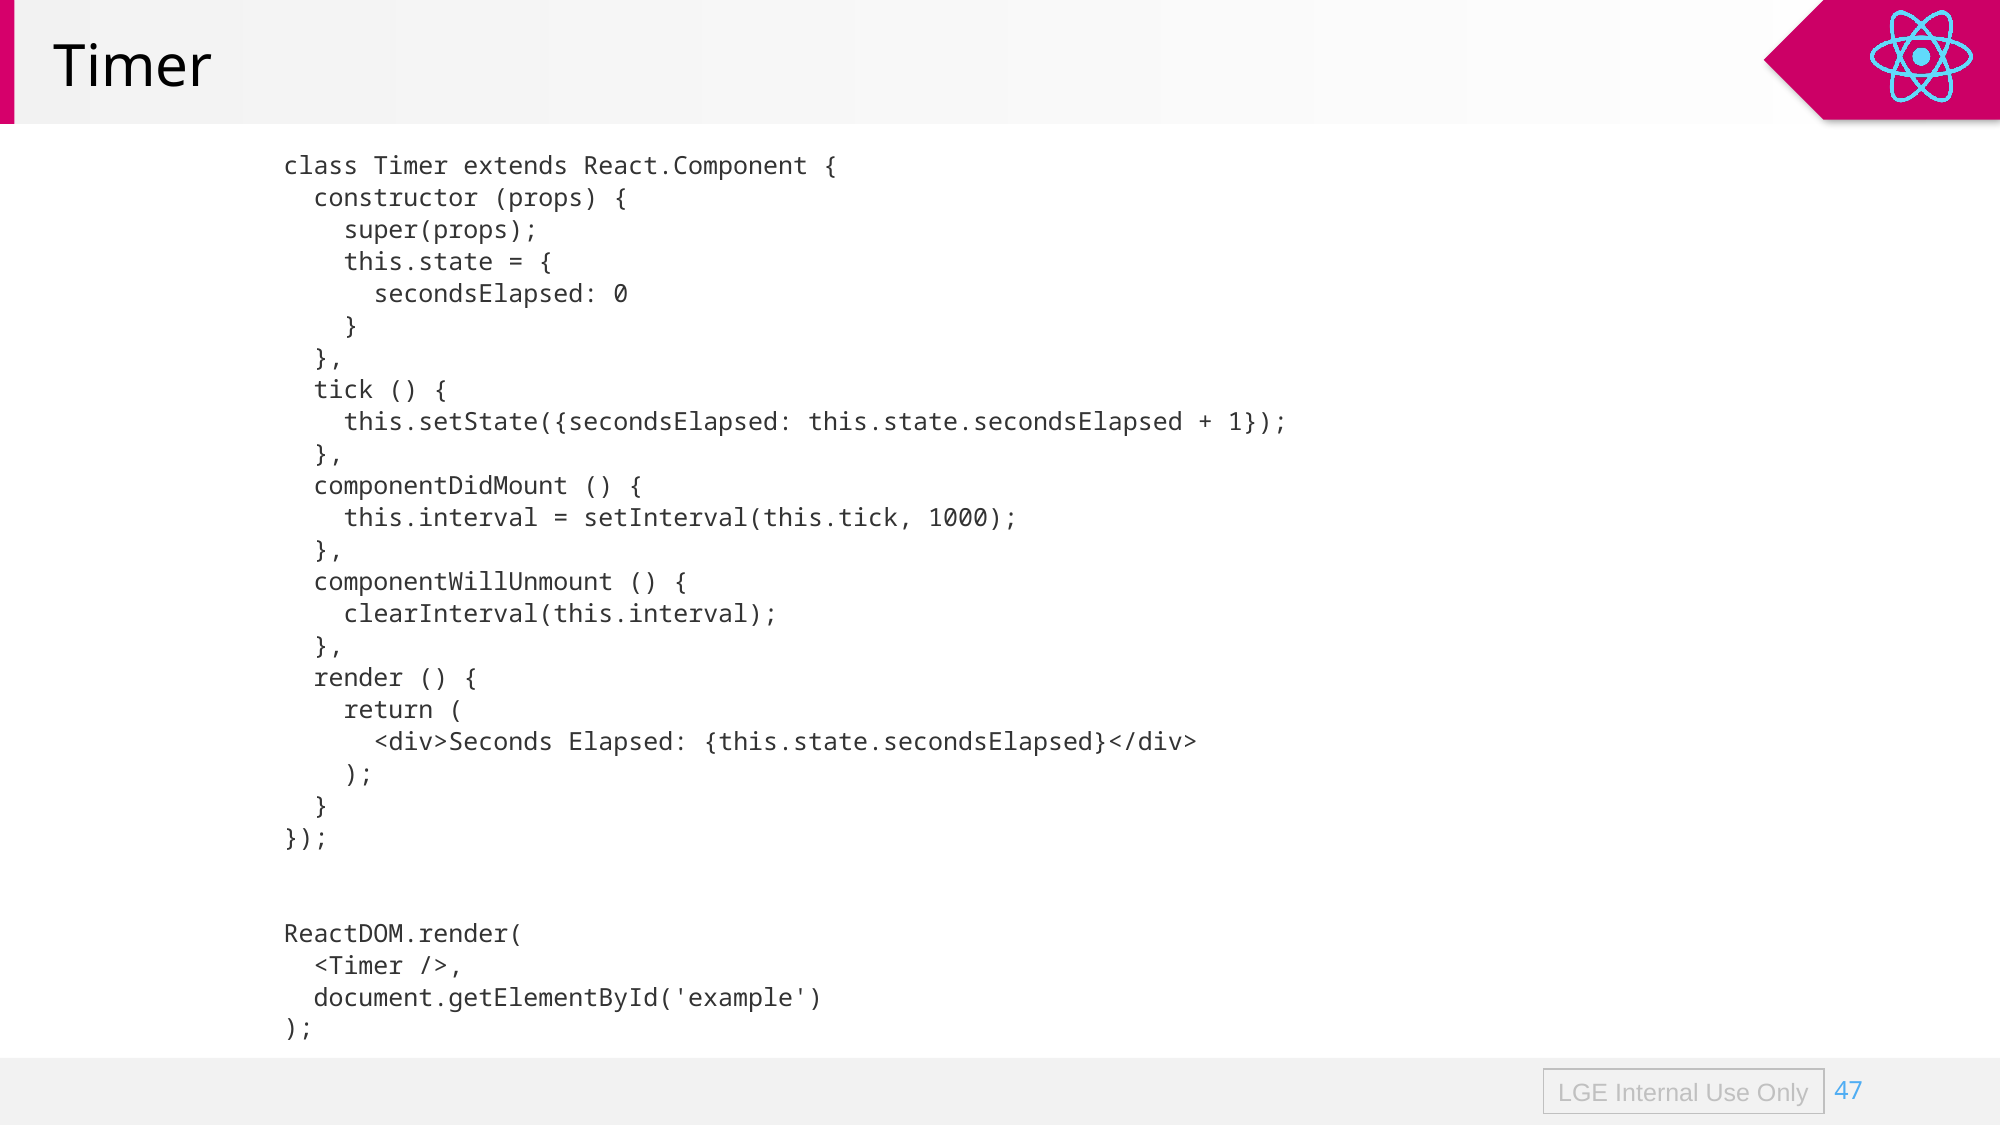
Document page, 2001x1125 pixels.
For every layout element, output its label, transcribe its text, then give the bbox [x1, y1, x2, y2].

title Timer [39, 11, 1758, 114]
text_box class Timer extends React.Component { constructor (props) { super(props); this.state = { secondsElapsed: 0 } }, tick () { this.setState({secondsElapsed: this.state.secondsElapsed + 1}); }, componentDidMount () { this.interval = setInterval(this.tick, 1000); }, componentWillUnmount () { clearInterval(this.interval); }, render () { return ( <div>Seconds Elapsed: {this.state.secondsElapsed}</div> ); } }); ReactDOM.render( <Timer />, document.getElementById('example') ); [268, 139, 1730, 1049]
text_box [1763, 0, 2000, 120]
